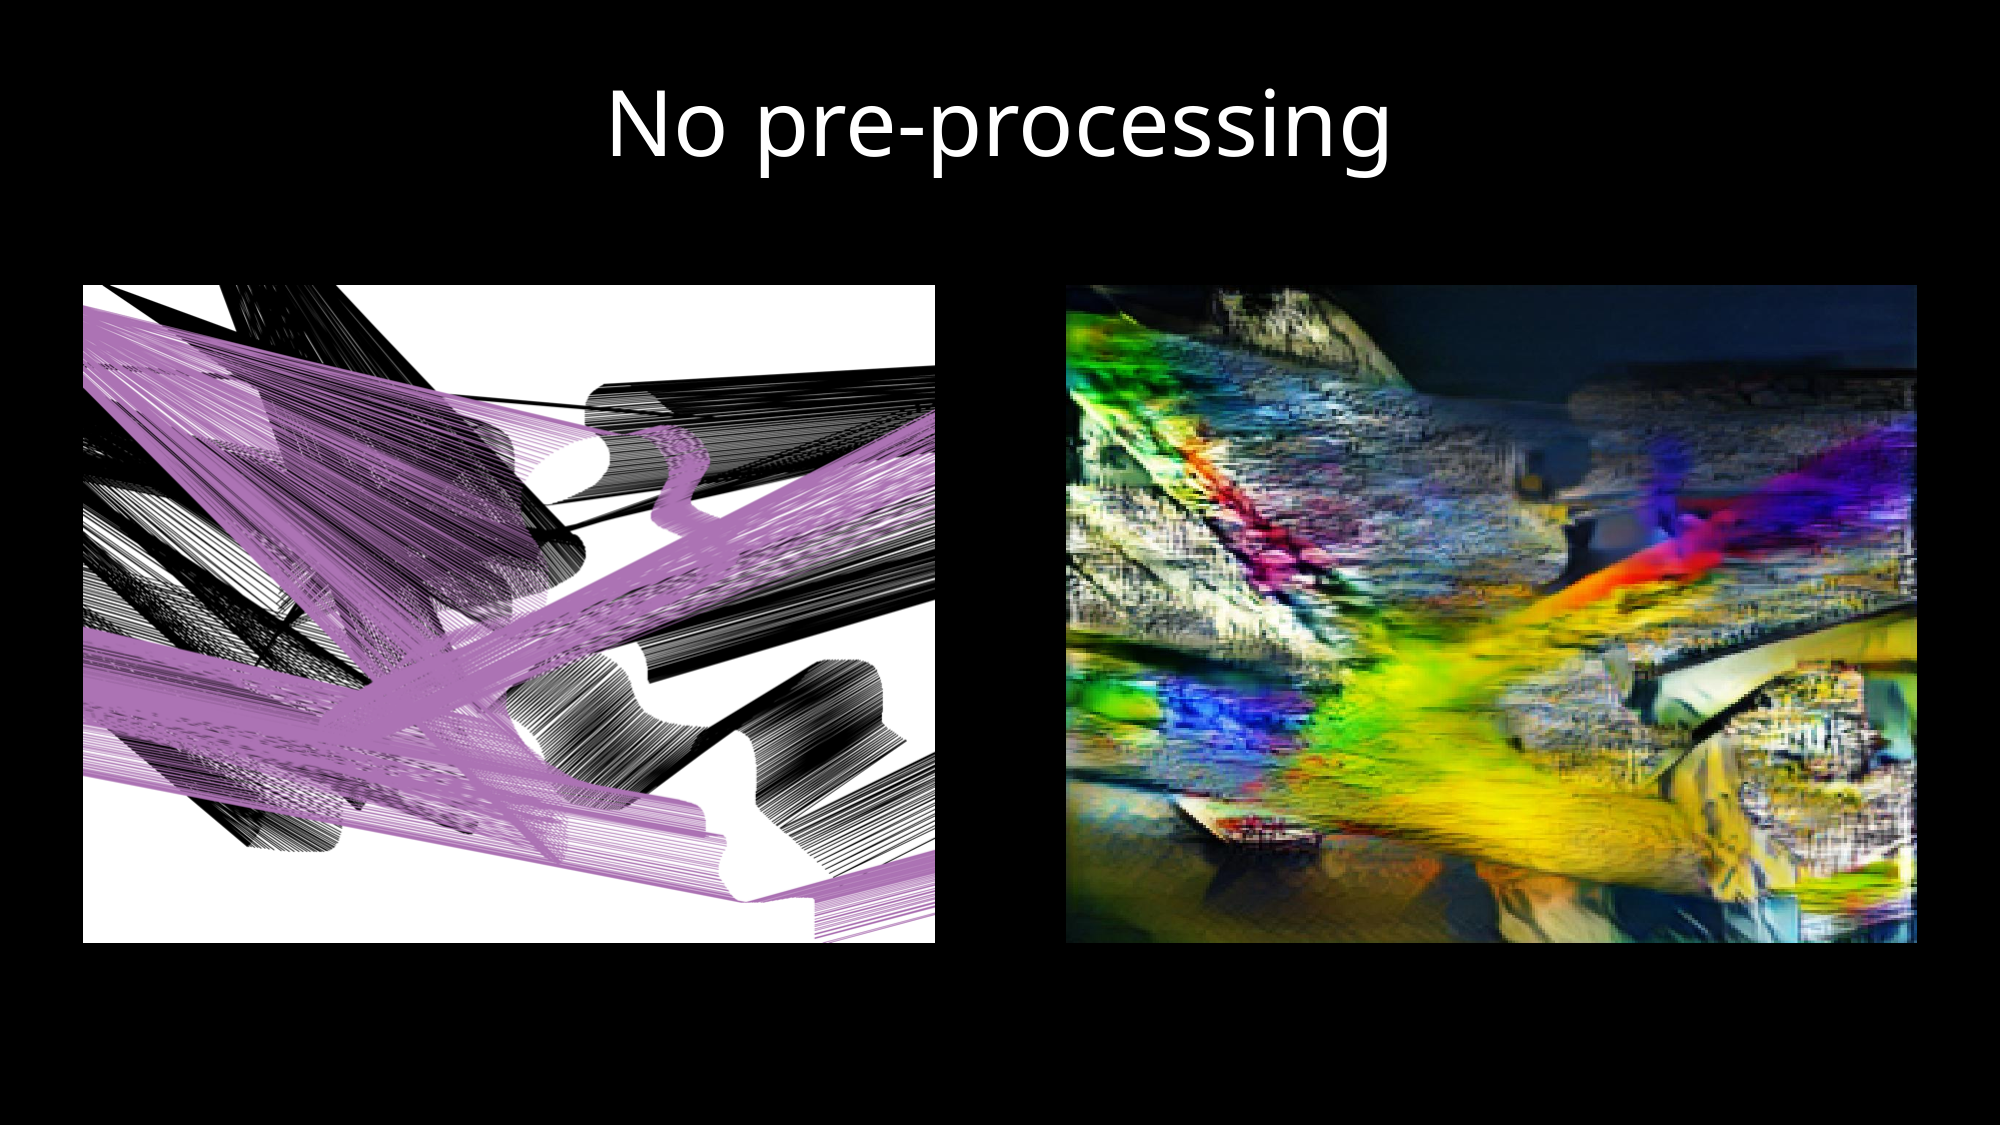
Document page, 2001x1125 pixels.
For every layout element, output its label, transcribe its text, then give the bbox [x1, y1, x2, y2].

title No pre-processing [137, 18, 1863, 236]
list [1066, 285, 1917, 943]
picture [83, 285, 935, 943]
